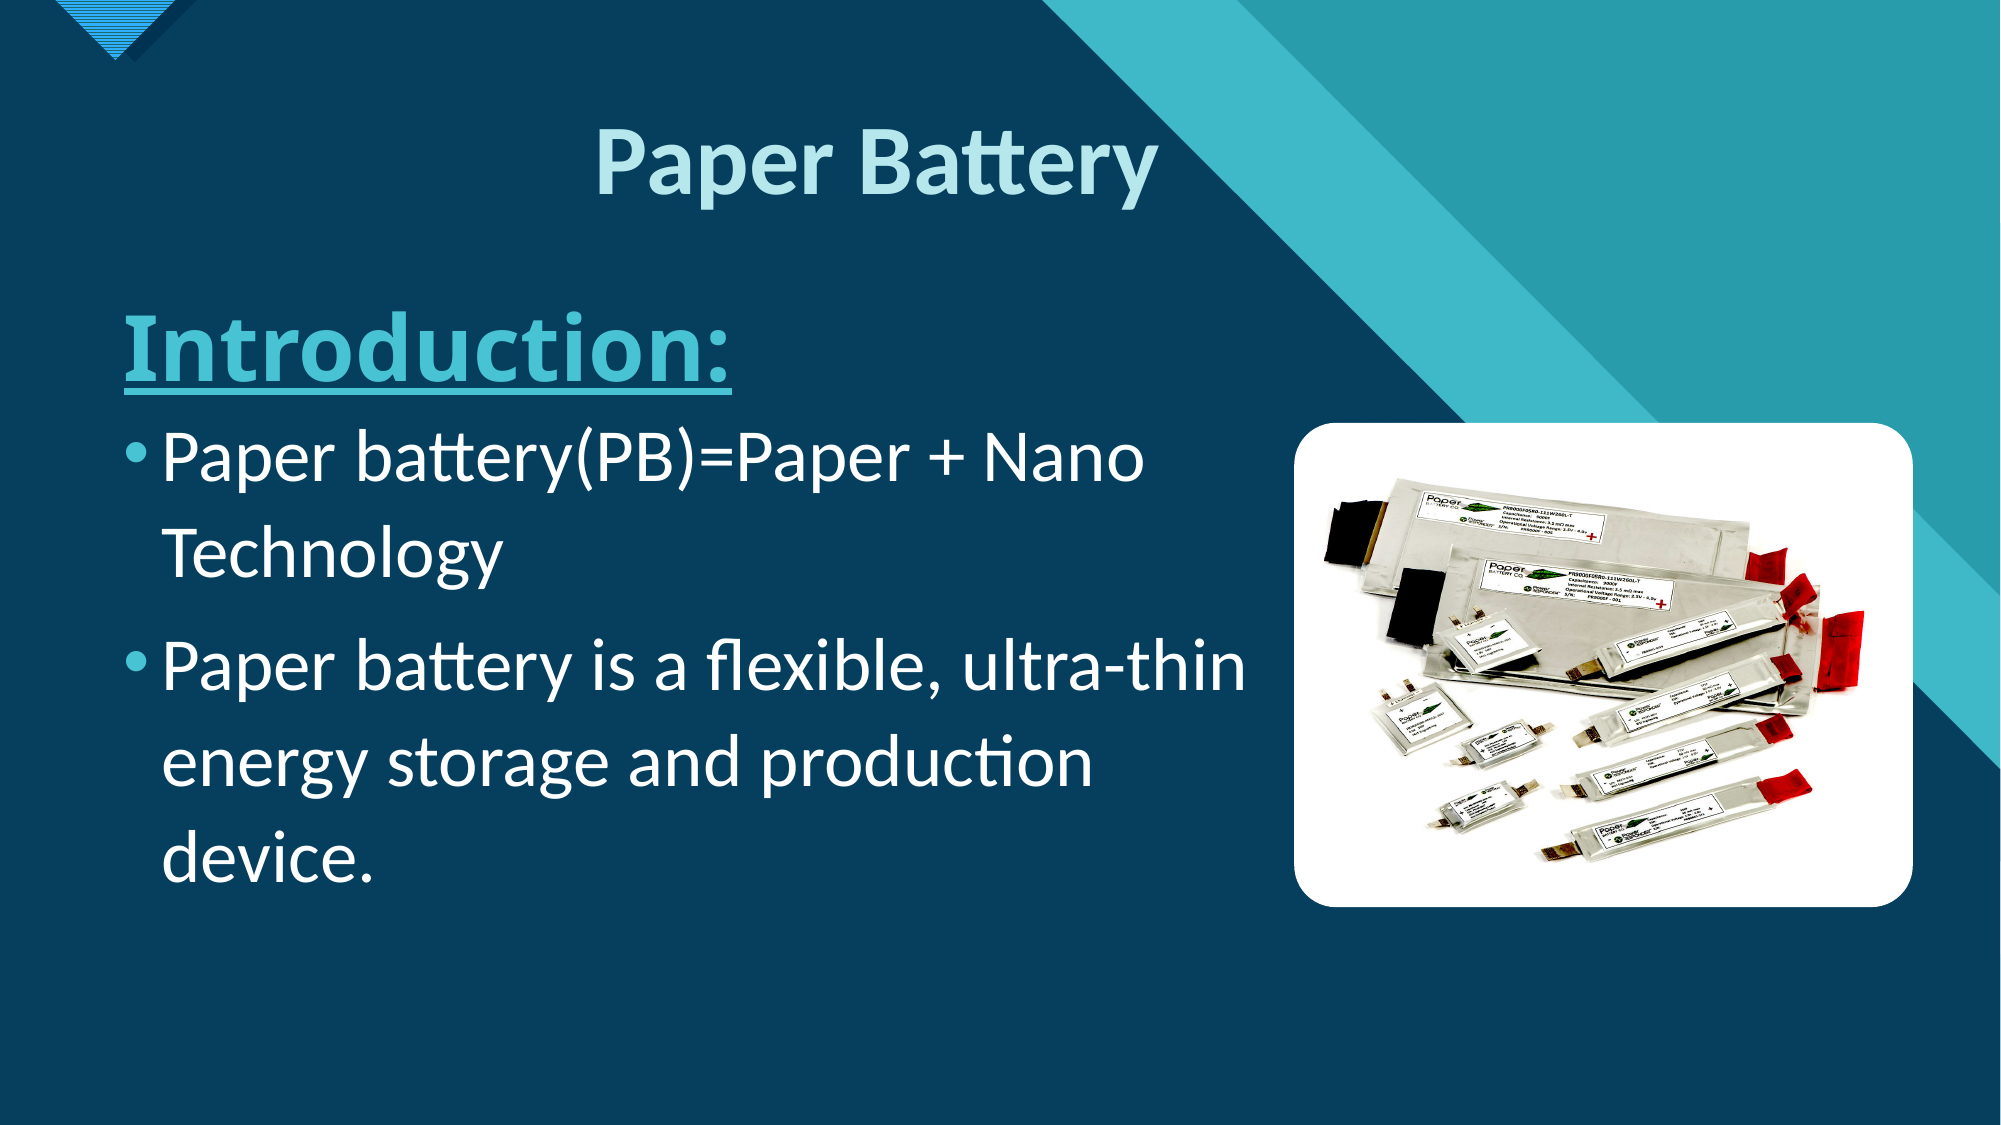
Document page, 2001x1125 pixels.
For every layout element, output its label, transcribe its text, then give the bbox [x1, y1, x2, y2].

text_box Paper Battery [580, 86, 1175, 222]
list Introduction: Paper battery(PB)=Paper + Nano Technology Paper battery is a flexible, ultra-thin energy storage and production device. [108, 260, 1326, 1070]
picture [1295, 422, 1914, 907]
